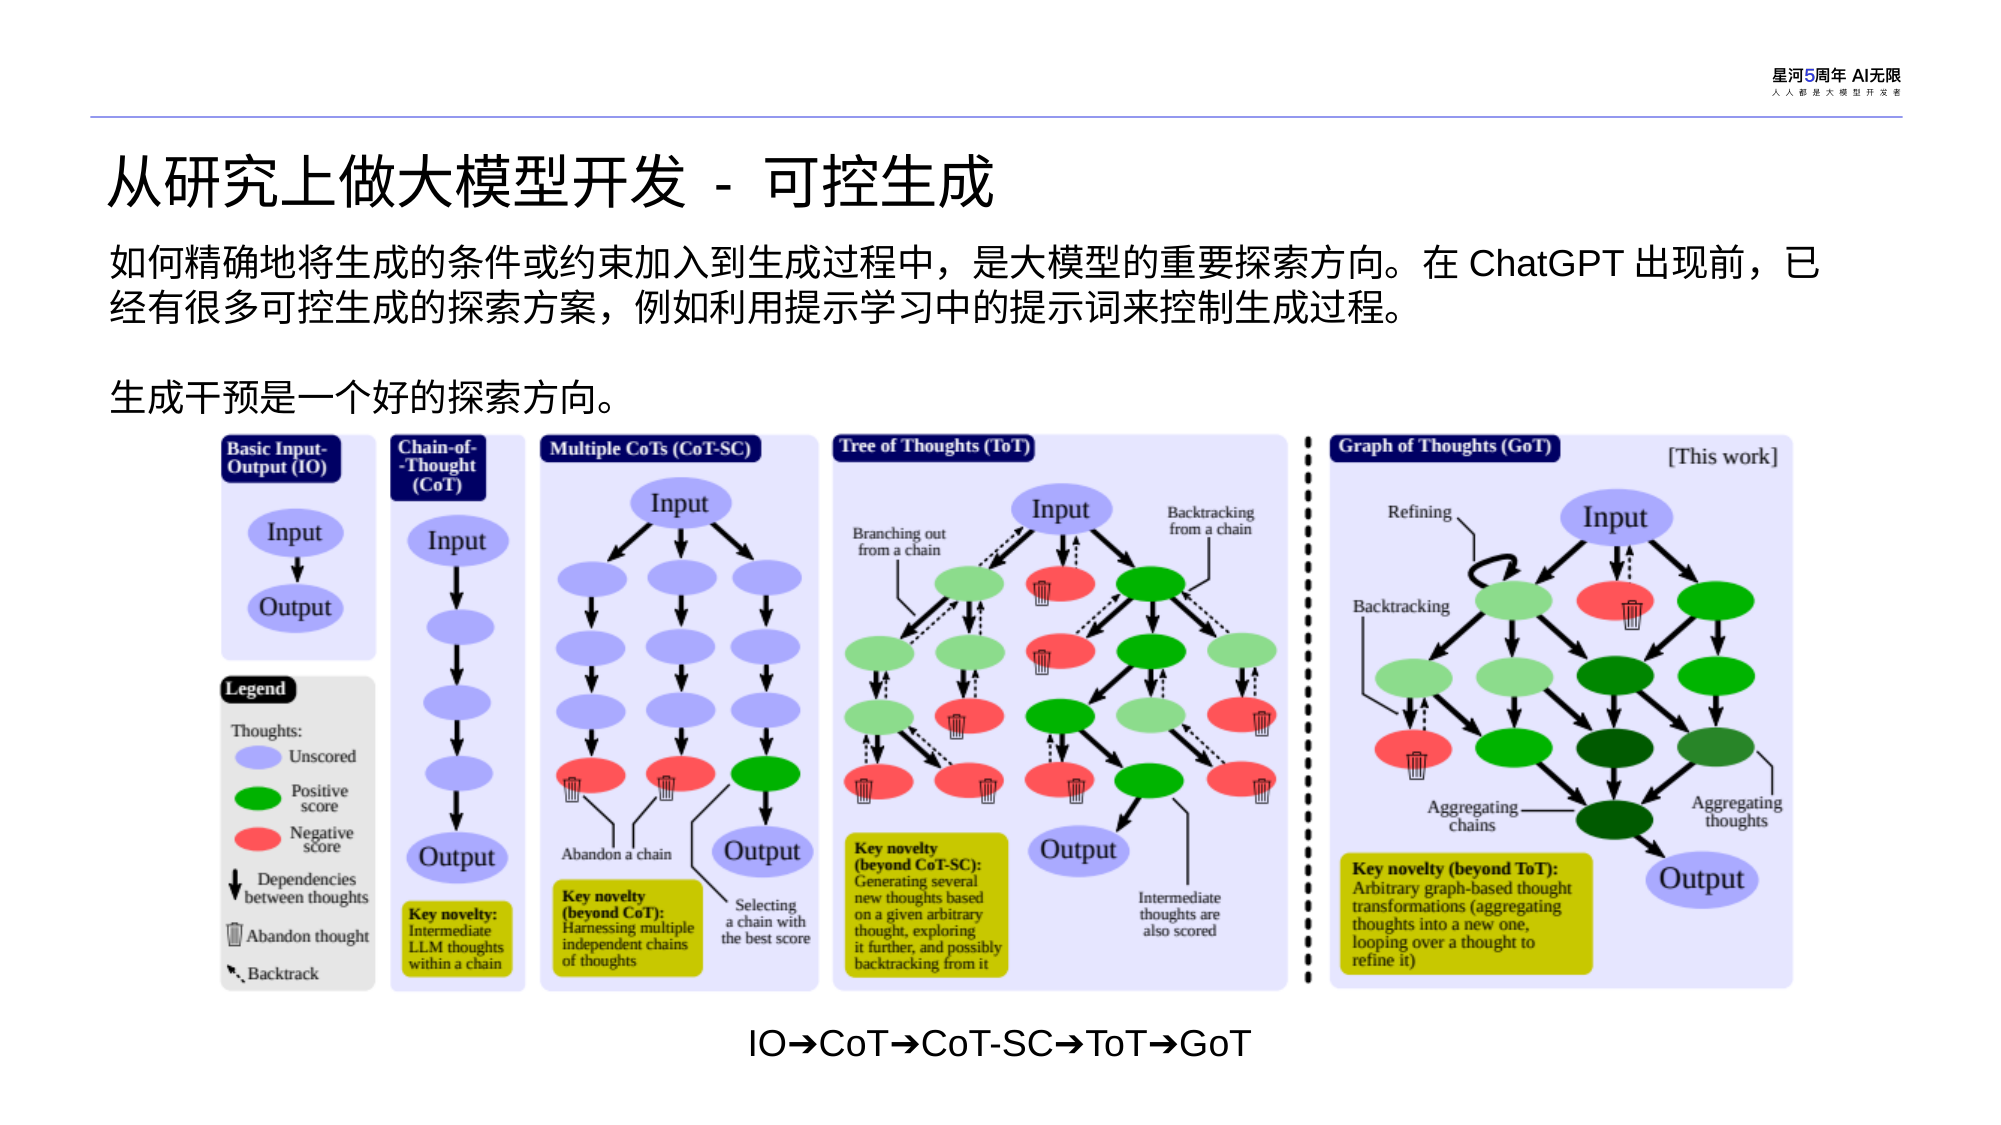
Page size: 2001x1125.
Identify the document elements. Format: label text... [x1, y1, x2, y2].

list 从研究上做大模型开发 - 可控生成 [90, 137, 1025, 223]
picture [1772, 59, 1902, 102]
picture [196, 413, 1830, 1005]
text_box 如何精确地将生成的条件或约束加入到生成过程中，是大模型的重要探索方向。在ChatGPT出现前，已经有很多可控生成的探索方案，例如利用提示学习中的提示词来控制生成过程。 生成干预是一个好的探索方向。 [102, 231, 1862, 427]
text_box IO➔CoT➔CoT-SC➔ToT➔GoT [665, 1011, 1335, 1067]
